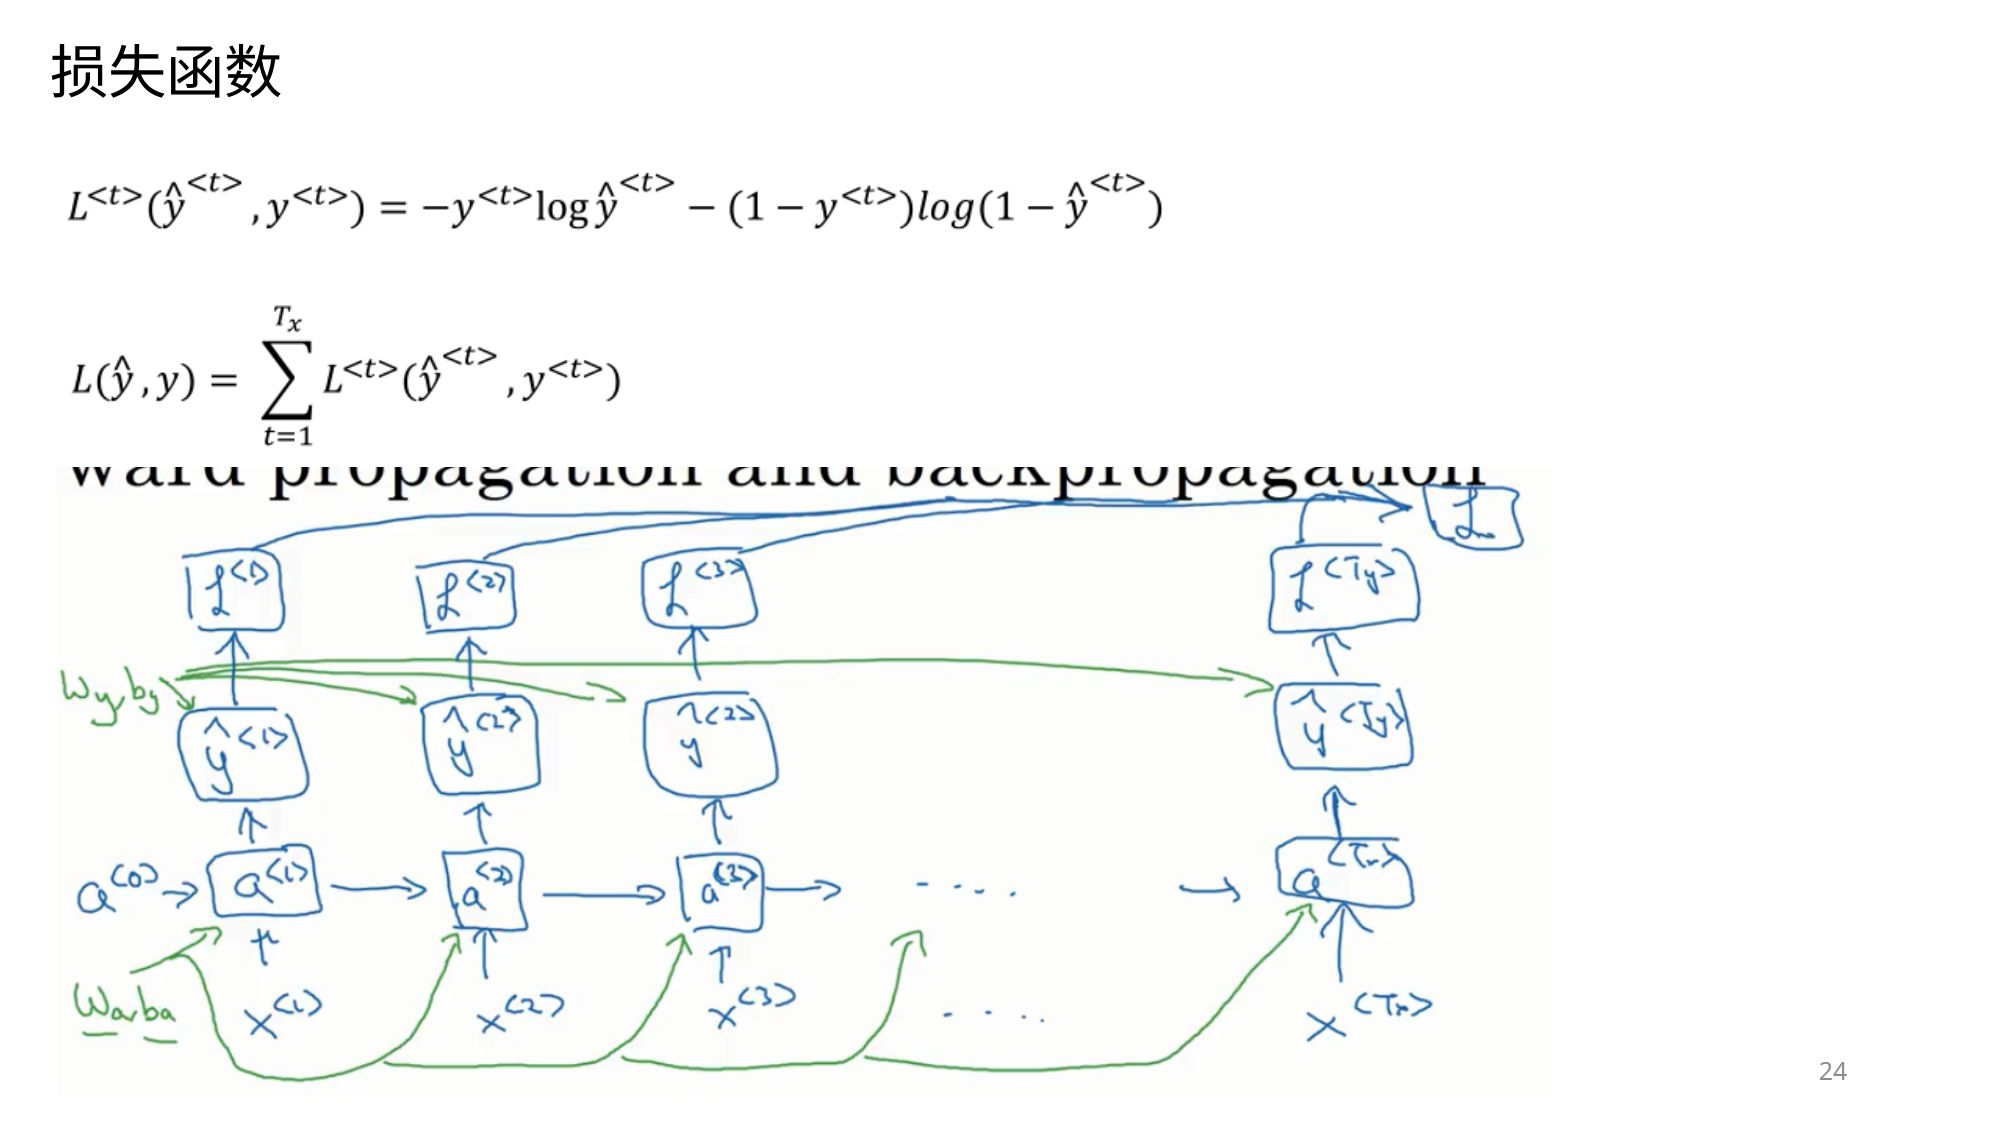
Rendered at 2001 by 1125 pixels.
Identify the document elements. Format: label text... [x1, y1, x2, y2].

text_box 损失函数 [35, 28, 532, 113]
slide_number 24 [1412, 1042, 1863, 1103]
picture [18, 286, 1553, 1097]
picture [57, 153, 1185, 260]
